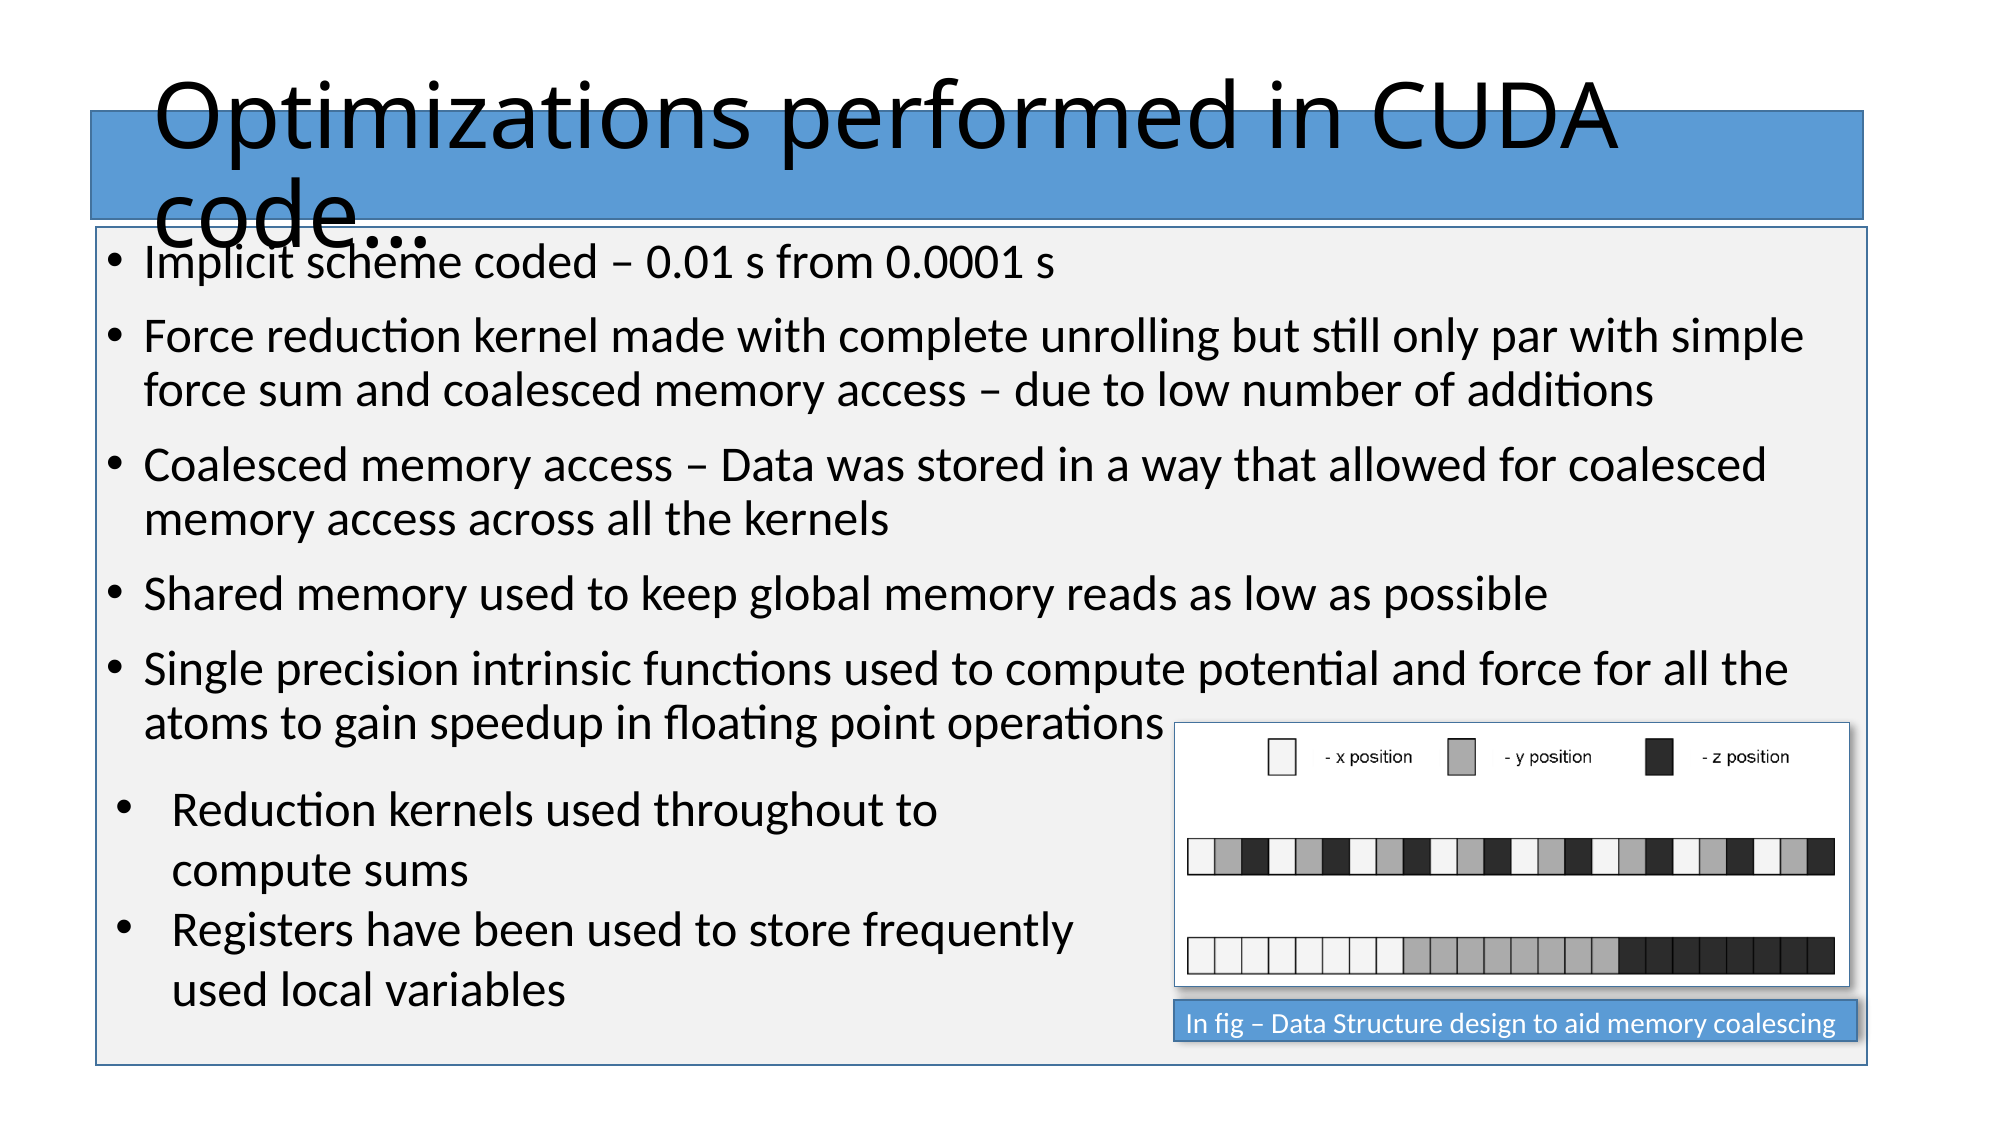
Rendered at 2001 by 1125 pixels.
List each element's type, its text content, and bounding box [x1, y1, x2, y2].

text_box [90, 110, 137, 220]
text_box [1143, 1042, 1868, 1066]
text_box [1863, 226, 1868, 998]
title Optimizations performed in CUDA code… [137, 59, 1863, 227]
text_box Reduction kernels used throughout to compute sums Registers have been used to store frequently used local variables [100, 768, 1143, 1069]
text_box [1854, 999, 1858, 1042]
picture [1173, 722, 1850, 987]
text_box In fig – Data Structure design to aid memory coalescing [1168, 996, 1854, 1047]
list Implicit scheme coded – 0.01 s from 0.0001 s Force reduction kernel made with complete unrolling but still only par with simple force sum and coalesced memory access – due to low number of additions Coalesced memory access – Data was stored in a way that allowed for coalesced memory access across all the kernels Shared memory used to keep global memory reads as low as possible Single precision intrinsic functions used to compute potential and force for all the atoms to gain speedup in floating point operations [91, 227, 1863, 1065]
